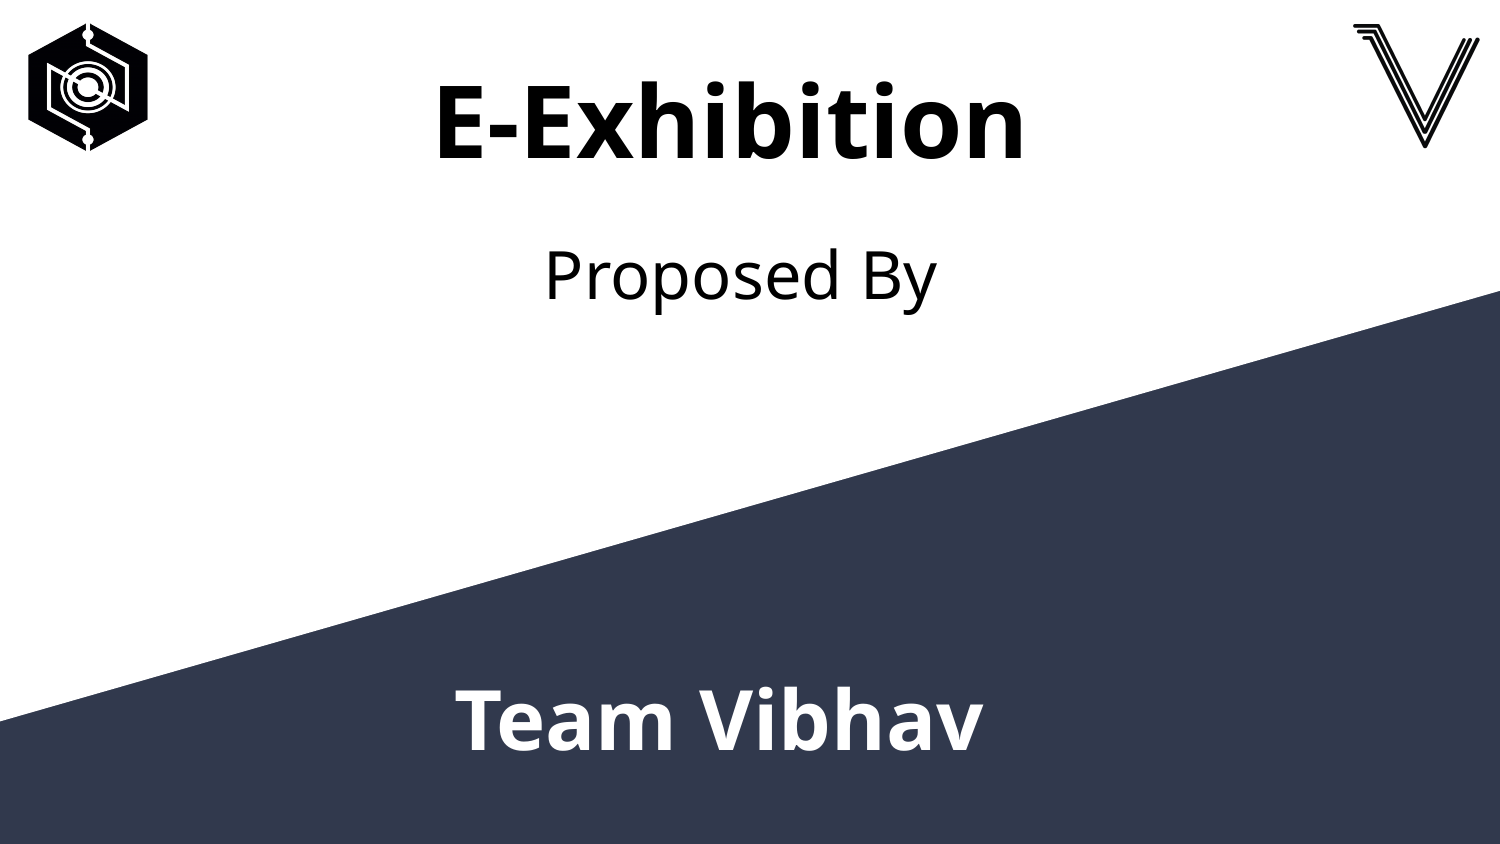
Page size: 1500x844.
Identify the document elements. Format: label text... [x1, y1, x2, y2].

picture [8, 10, 166, 159]
text_box Proposed By [528, 217, 972, 408]
text_box Team Vibhav [439, 652, 1061, 783]
title E-Exhibition [415, 42, 1055, 205]
picture [1314, 0, 1500, 185]
